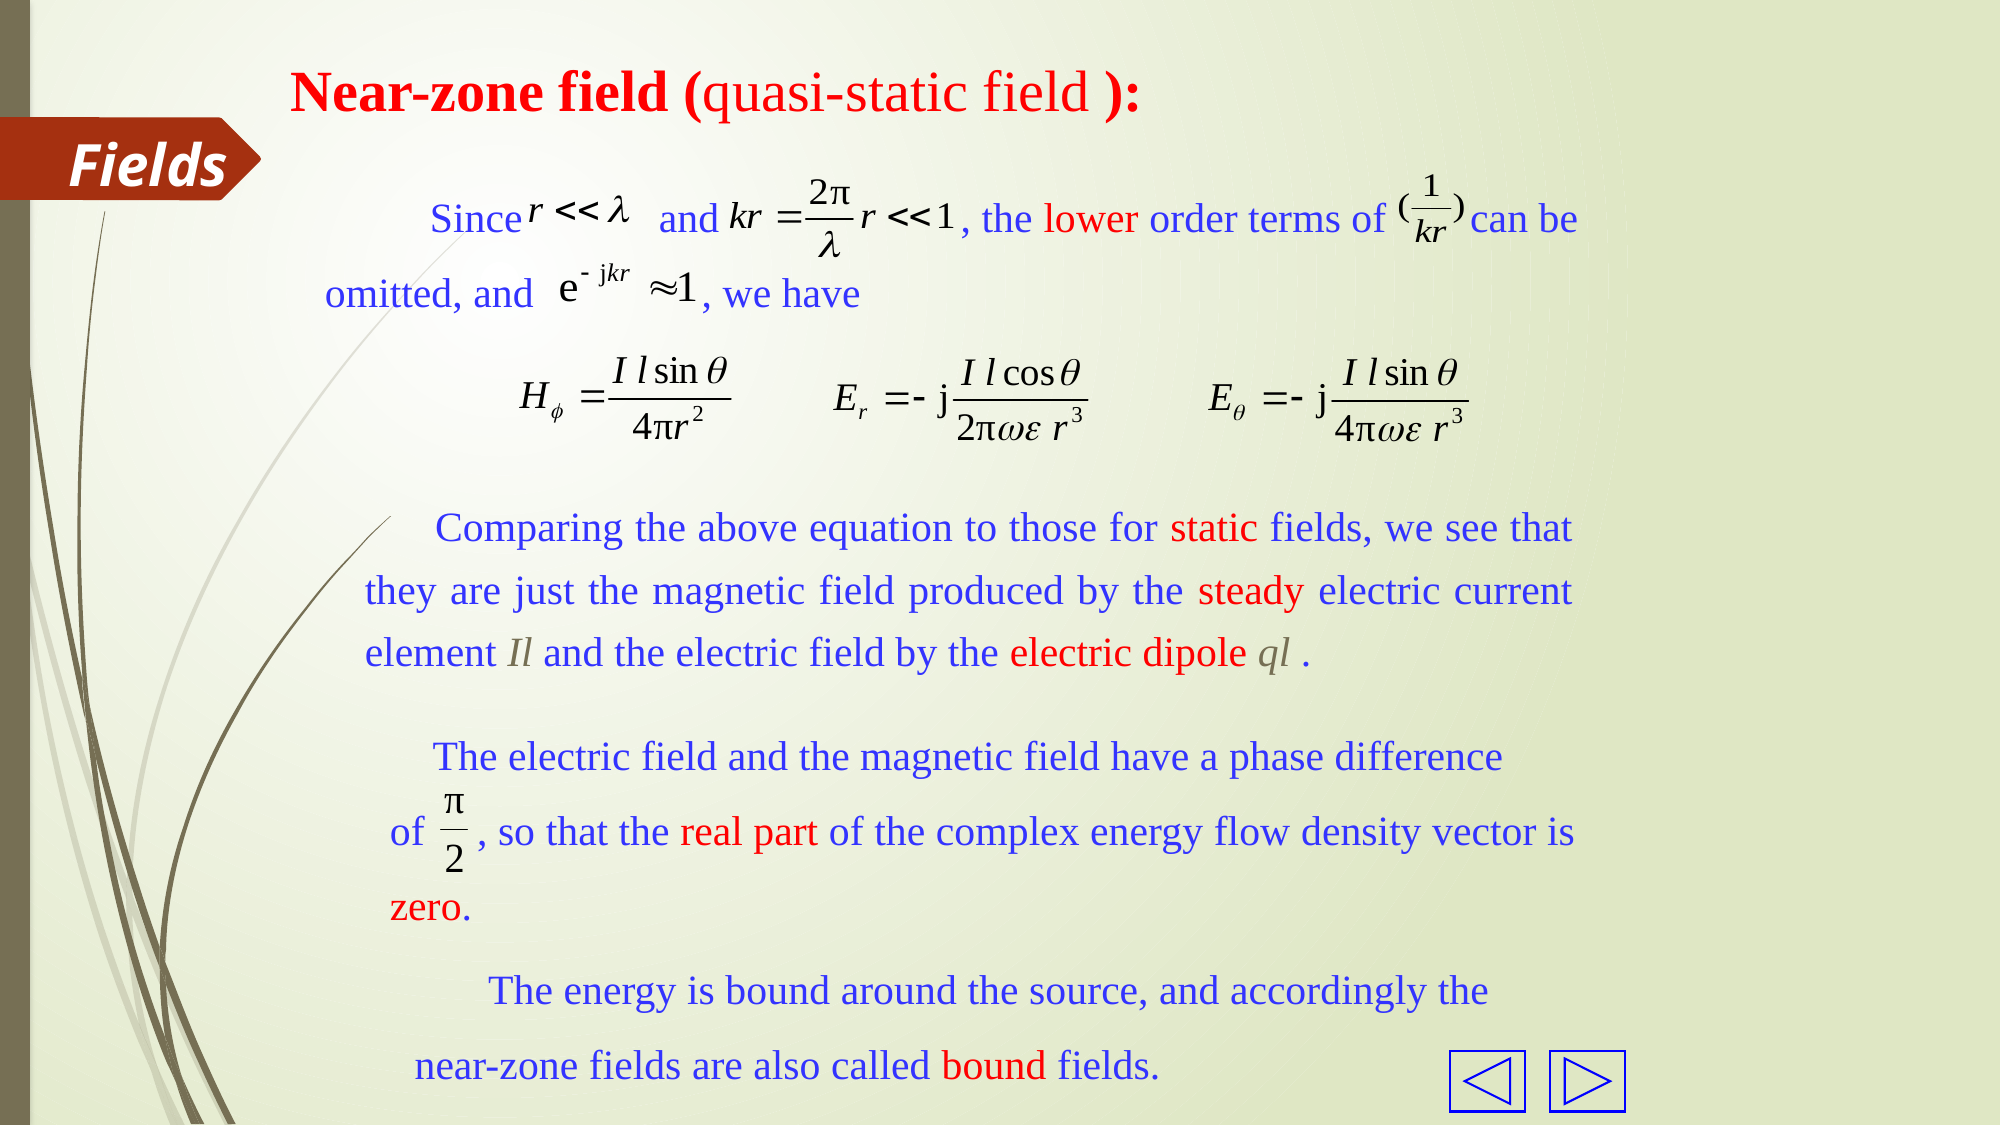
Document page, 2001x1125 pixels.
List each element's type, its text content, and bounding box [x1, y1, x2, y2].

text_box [512, 345, 1476, 451]
text_box The energy is bound around the source, and accordingly the near-zone fields are also called bound fields. [399, 944, 1588, 1095]
text_box Comparing the above equation to those for static fields, we see that they are just the magnetic field produced by the steady electric current element Il and the electric field by the electric dipole ql . [350, 480, 1588, 683]
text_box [309, 157, 1686, 316]
text_box [1549, 1050, 1625, 1112]
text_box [374, 696, 1626, 937]
text_box Fields [53, 120, 272, 205]
text_box Near-zone field (quasi-static field ): [275, 46, 1174, 131]
text_box [1449, 1095, 1525, 1112]
